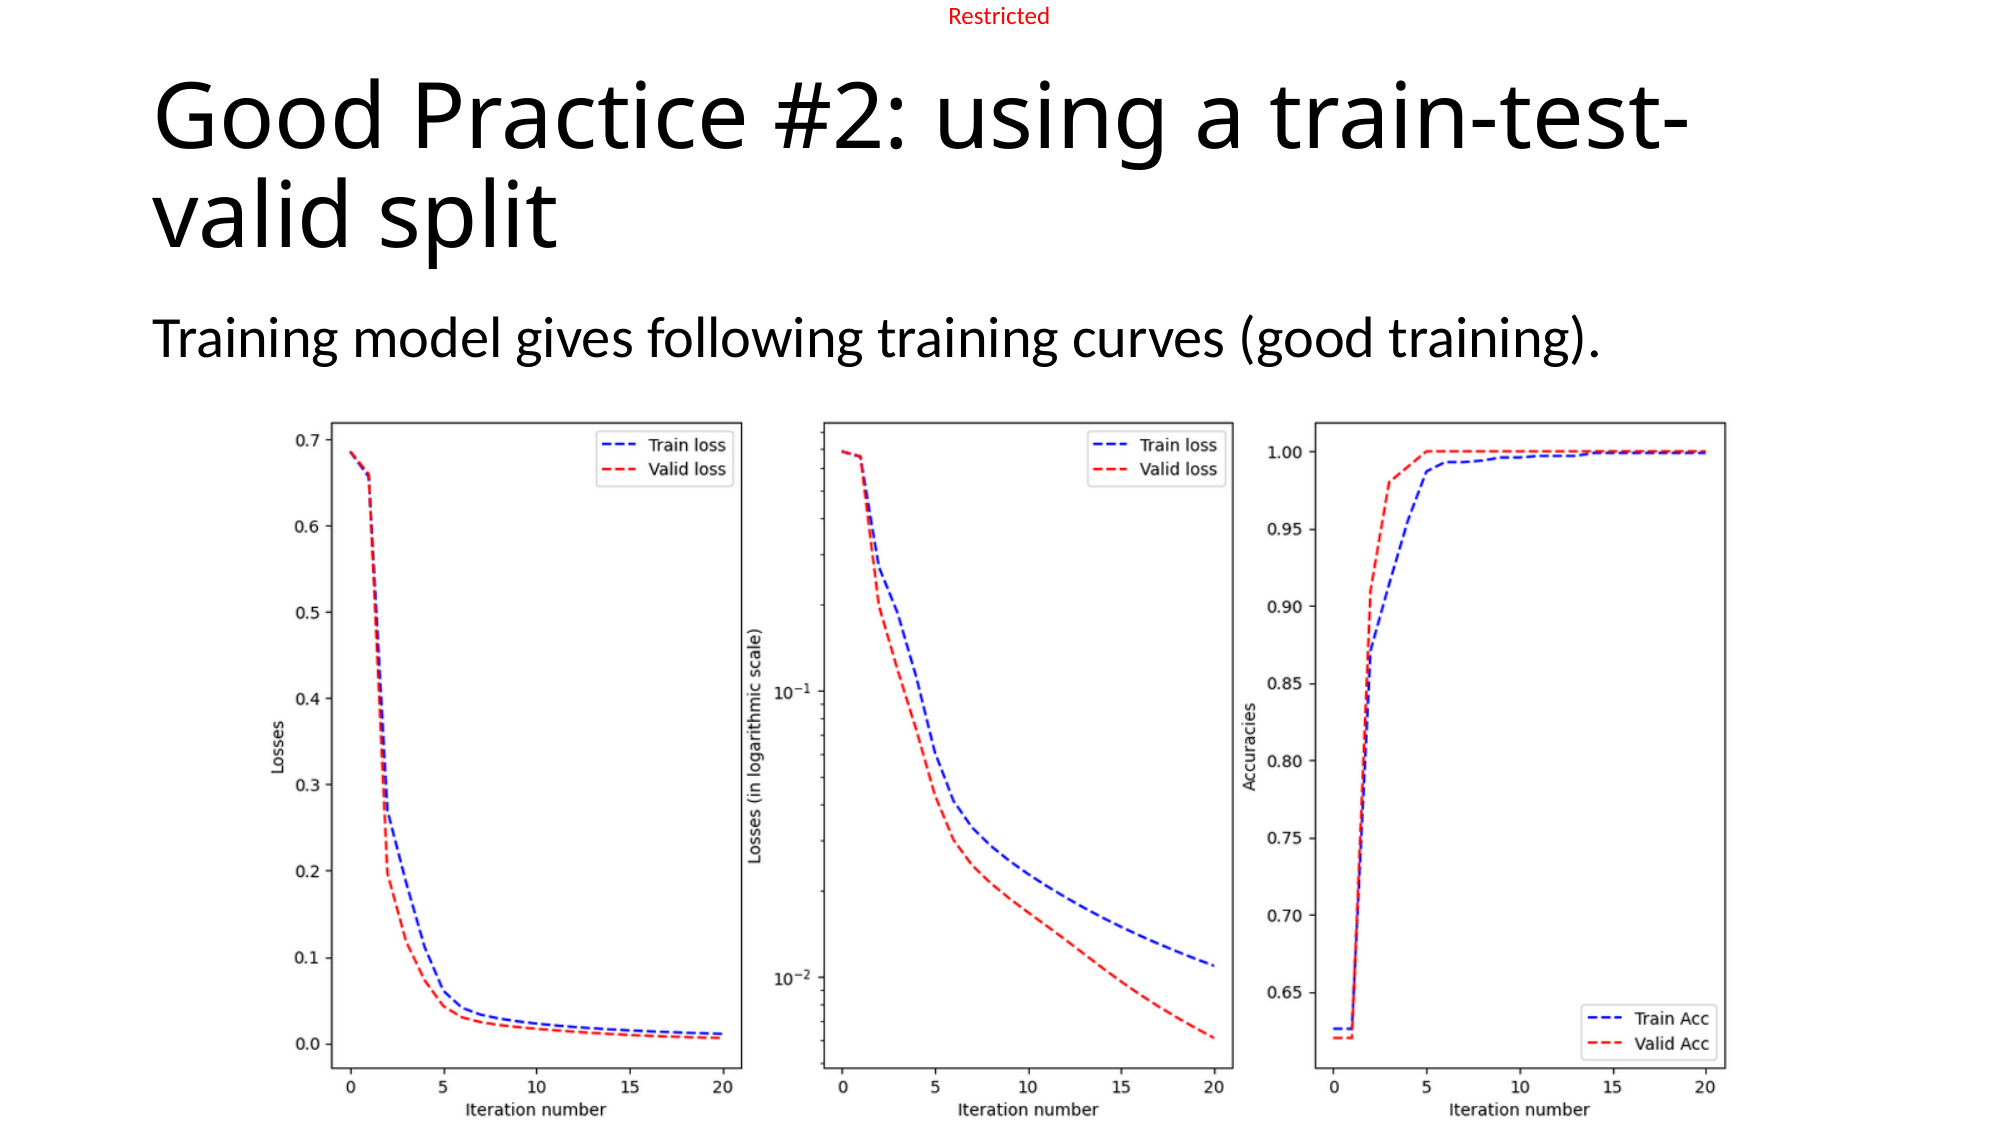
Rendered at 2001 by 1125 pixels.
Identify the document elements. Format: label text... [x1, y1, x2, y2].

picture [262, 413, 1738, 1125]
list Training model gives following training curves (good training). [137, 299, 1863, 1014]
title Good Practice #2: using a train-test-valid split [137, 59, 1863, 278]
